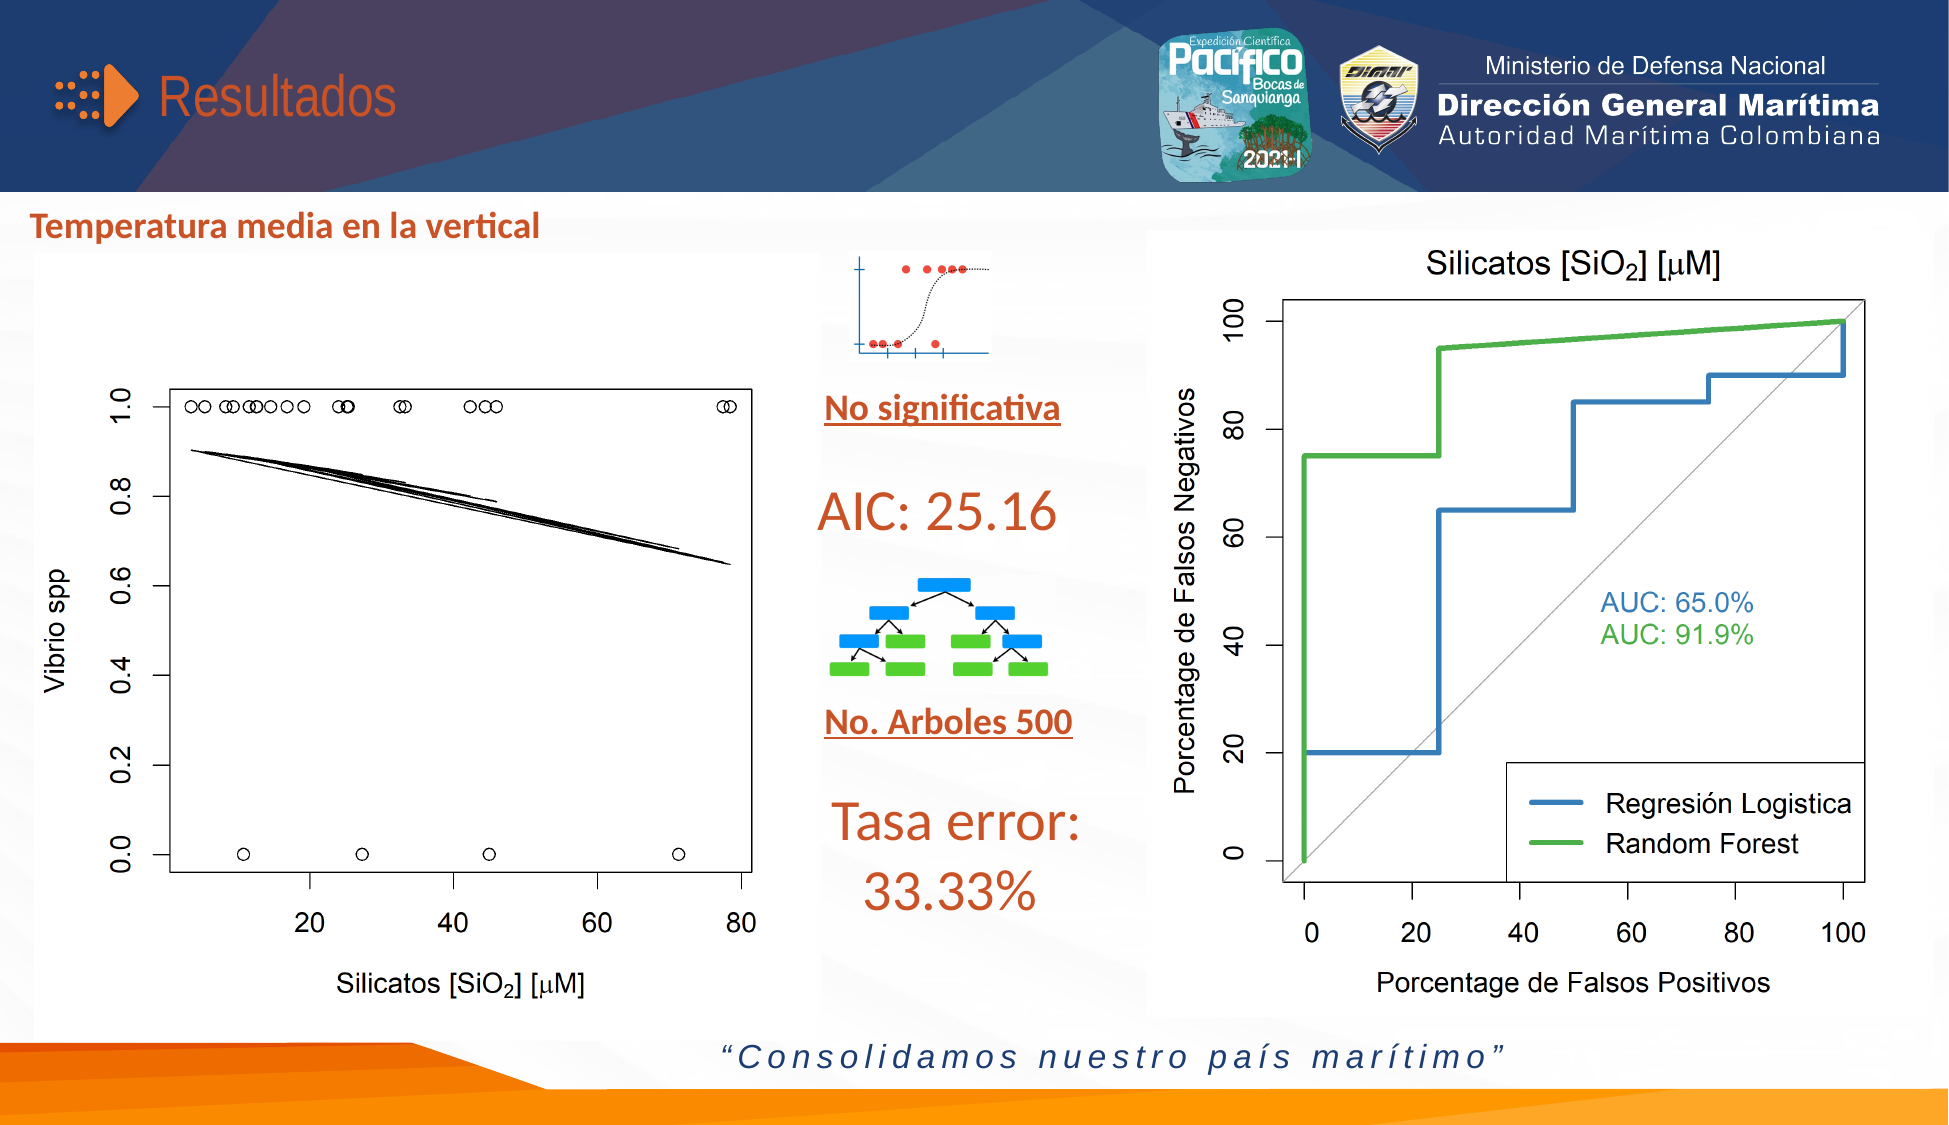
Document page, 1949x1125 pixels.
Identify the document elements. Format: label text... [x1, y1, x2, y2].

picture [34, 253, 1056, 1041]
picture [0, 1042, 1949, 1125]
picture [0, 0, 1949, 194]
text_box No. Arboles 500 [821, 689, 1147, 750]
picture [1147, 230, 1934, 1018]
text_box No significativa [821, 375, 1147, 436]
text_box AIC: 25.16 [821, 464, 1092, 550]
text_box Resultados [0, 51, 764, 136]
text_box Tasa error: 33.33% [821, 774, 1118, 930]
picture [849, 251, 992, 363]
text_box Temperatura media en la vertical [14, 193, 593, 254]
